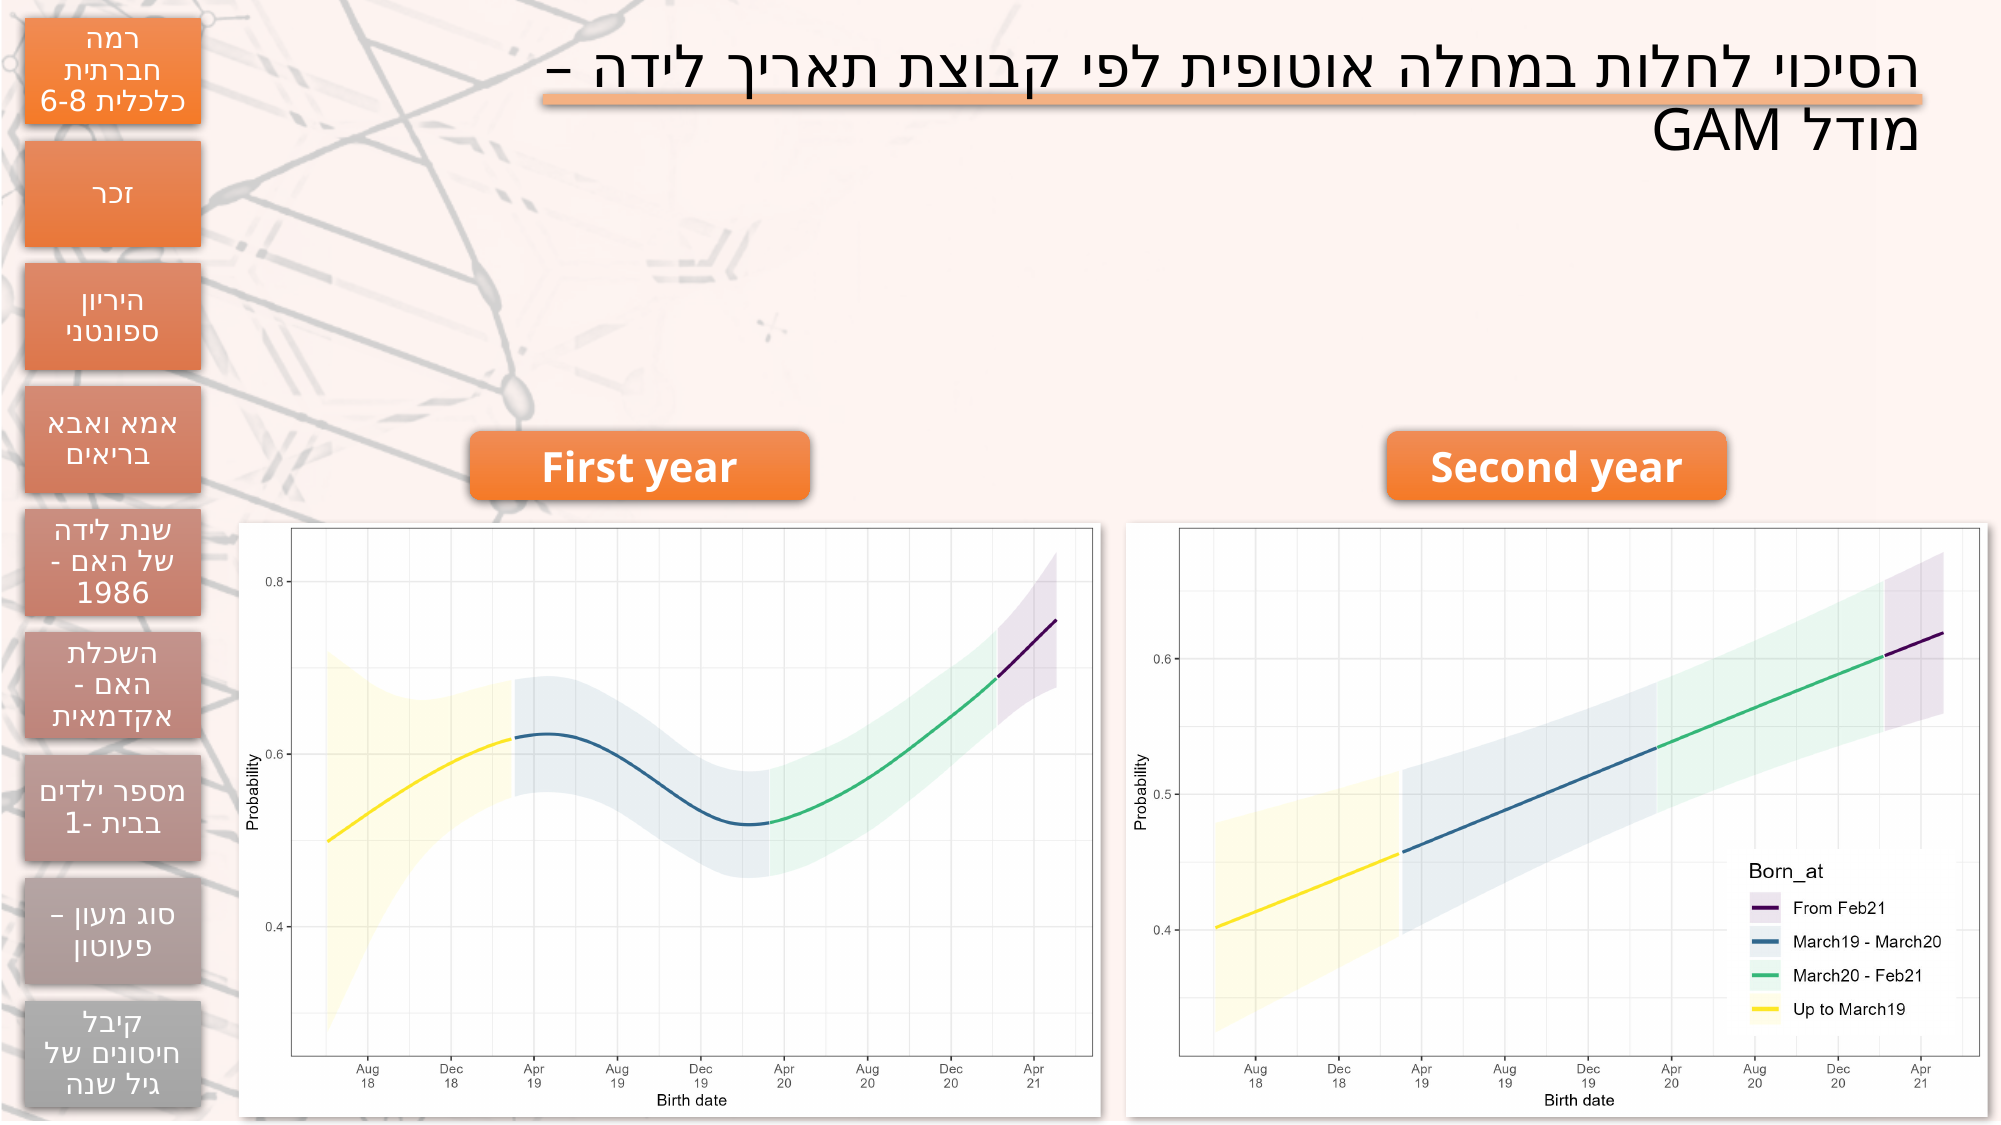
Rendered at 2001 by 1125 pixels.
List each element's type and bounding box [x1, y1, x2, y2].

picture [0, 0, 2000, 1121]
text_box [19, 17, 206, 1108]
